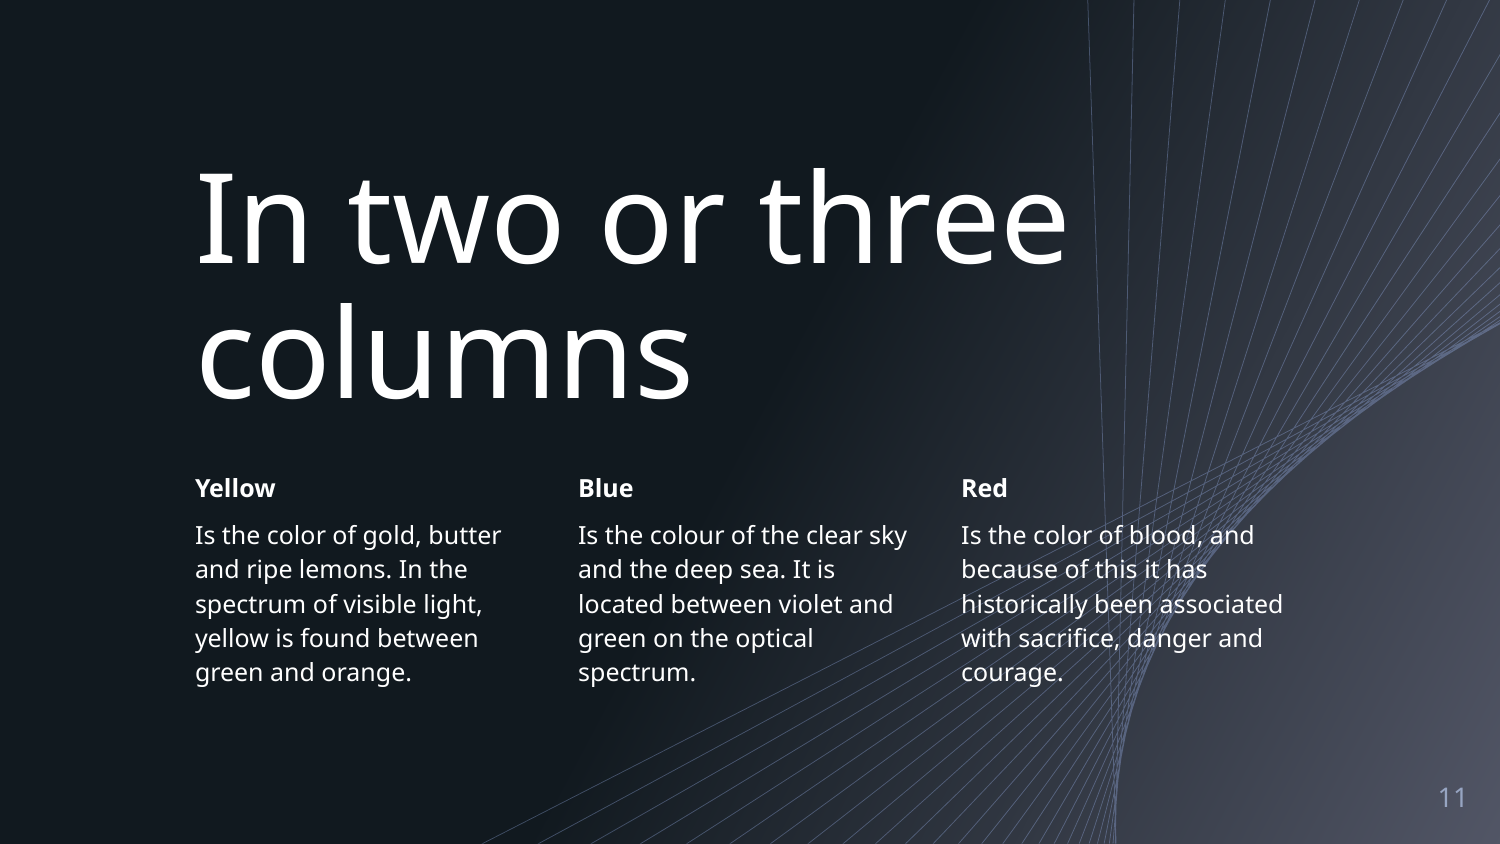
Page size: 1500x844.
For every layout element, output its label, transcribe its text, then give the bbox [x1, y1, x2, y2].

slide_number 11 [1378, 766, 1469, 832]
list Red Is the color of blood, and because of this it has historically been associated with sacrifice, danger and courage. [961, 467, 1295, 725]
title In two or three columns [195, 168, 1305, 426]
list Yellow Is the color of gold, butter and ripe lemons. In the spectrum of visible light, yellow is found between green and orange. [195, 467, 529, 725]
list Blue Is the colour of the clear sky and the deep sea. It is located between violet and green on the optical spectrum. [578, 467, 912, 725]
